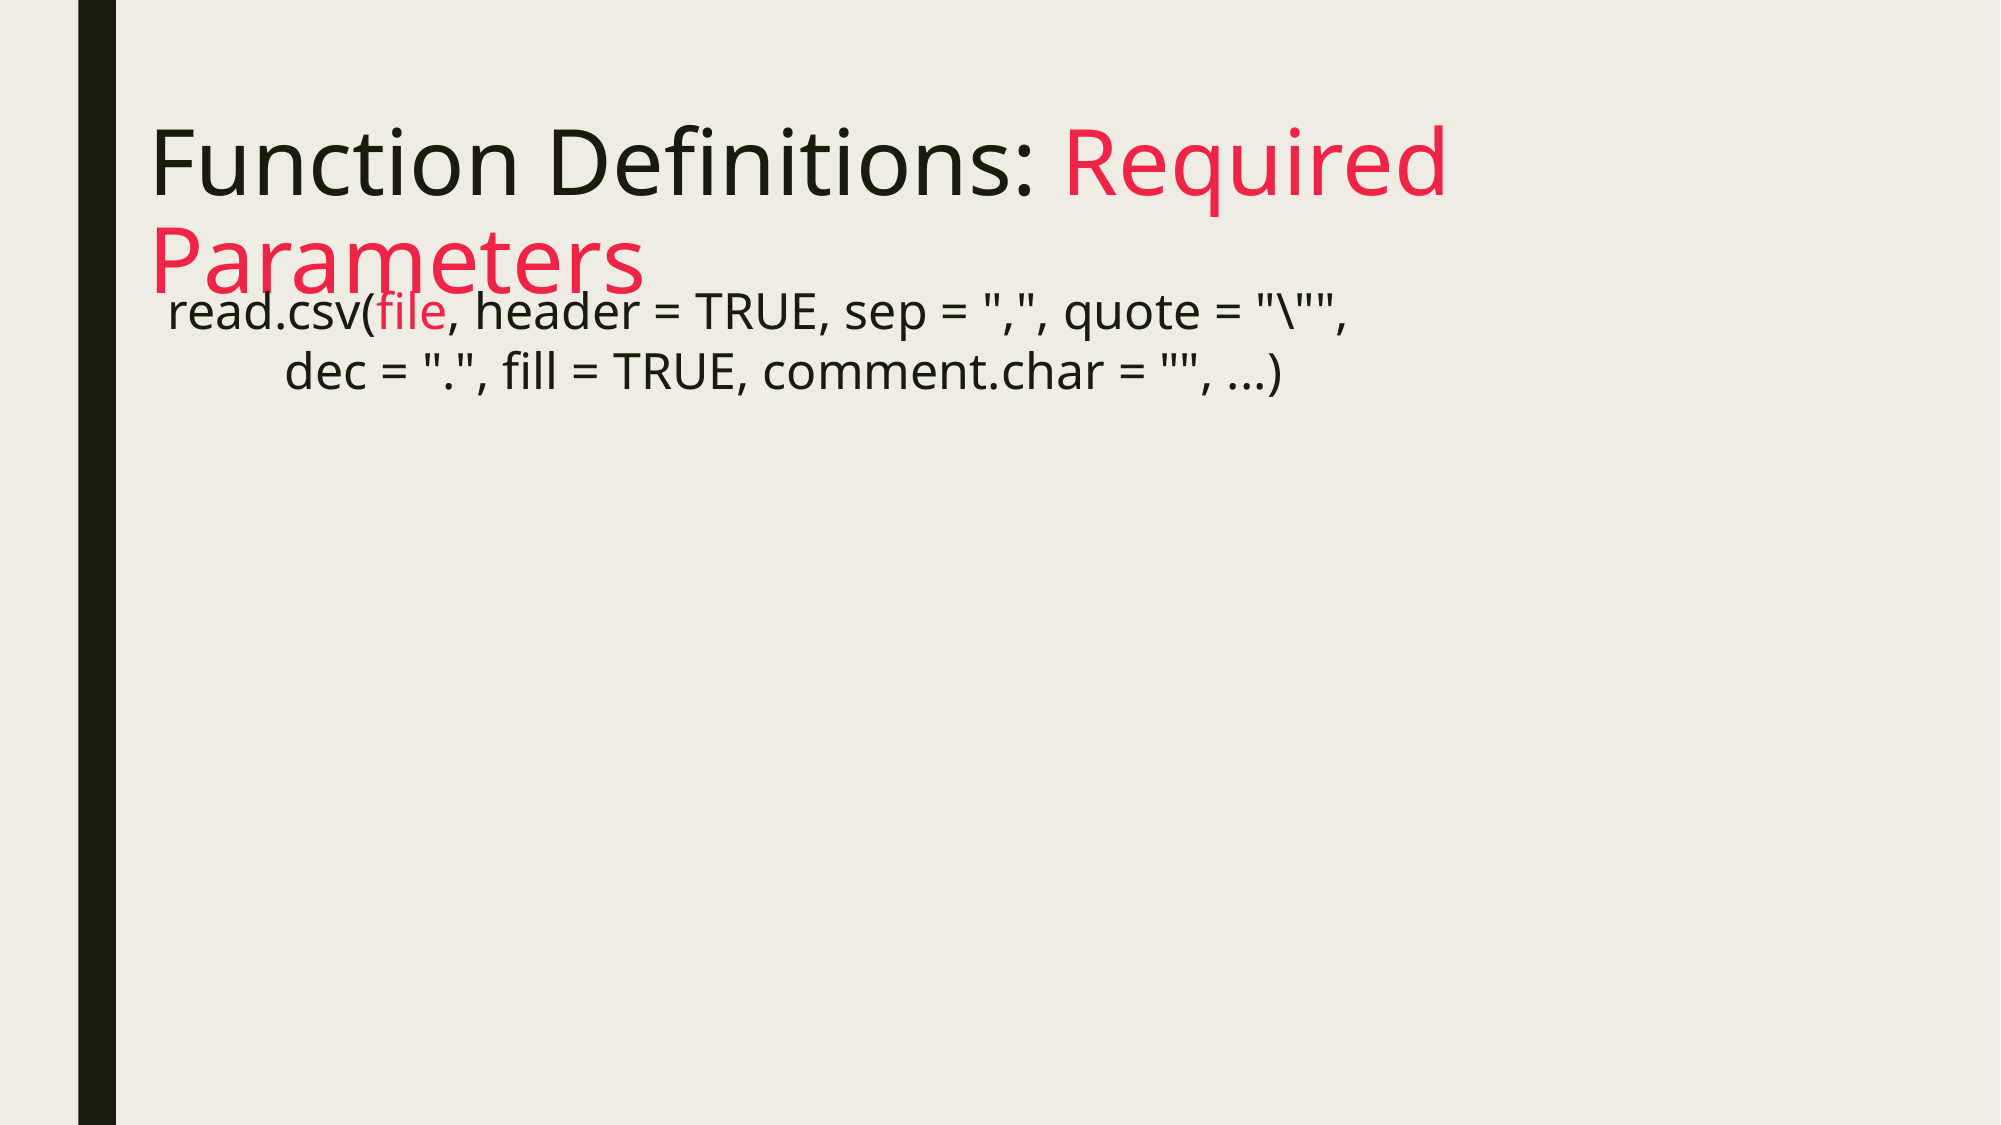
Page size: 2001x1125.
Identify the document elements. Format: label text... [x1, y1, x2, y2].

text_box read.csv(file, header = TRUE, sep = ",", quote = "\"", dec = ".", fill = TRUE, comment.char = "", ...) [147, 259, 1976, 563]
title Function Definitions: Required Parameters [128, 97, 1992, 234]
